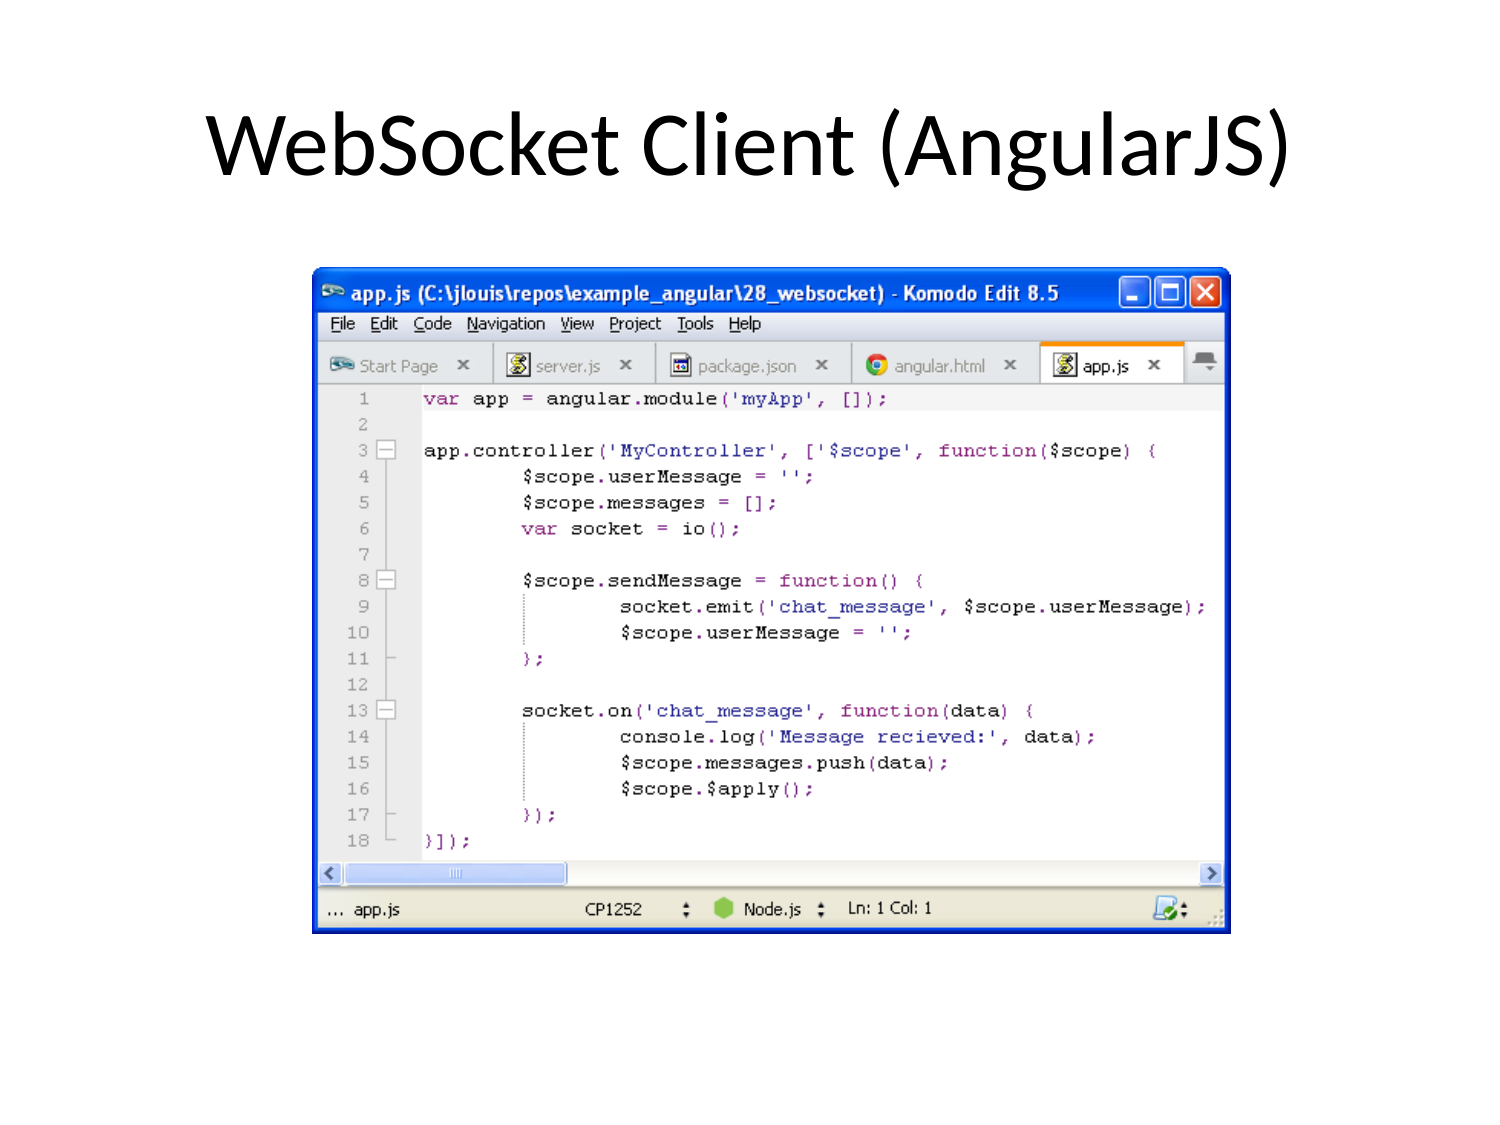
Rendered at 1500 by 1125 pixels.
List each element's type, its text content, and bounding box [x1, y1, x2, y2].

title WebSocket Client (AngularJS) [75, 45, 1425, 233]
picture [312, 266, 1231, 935]
